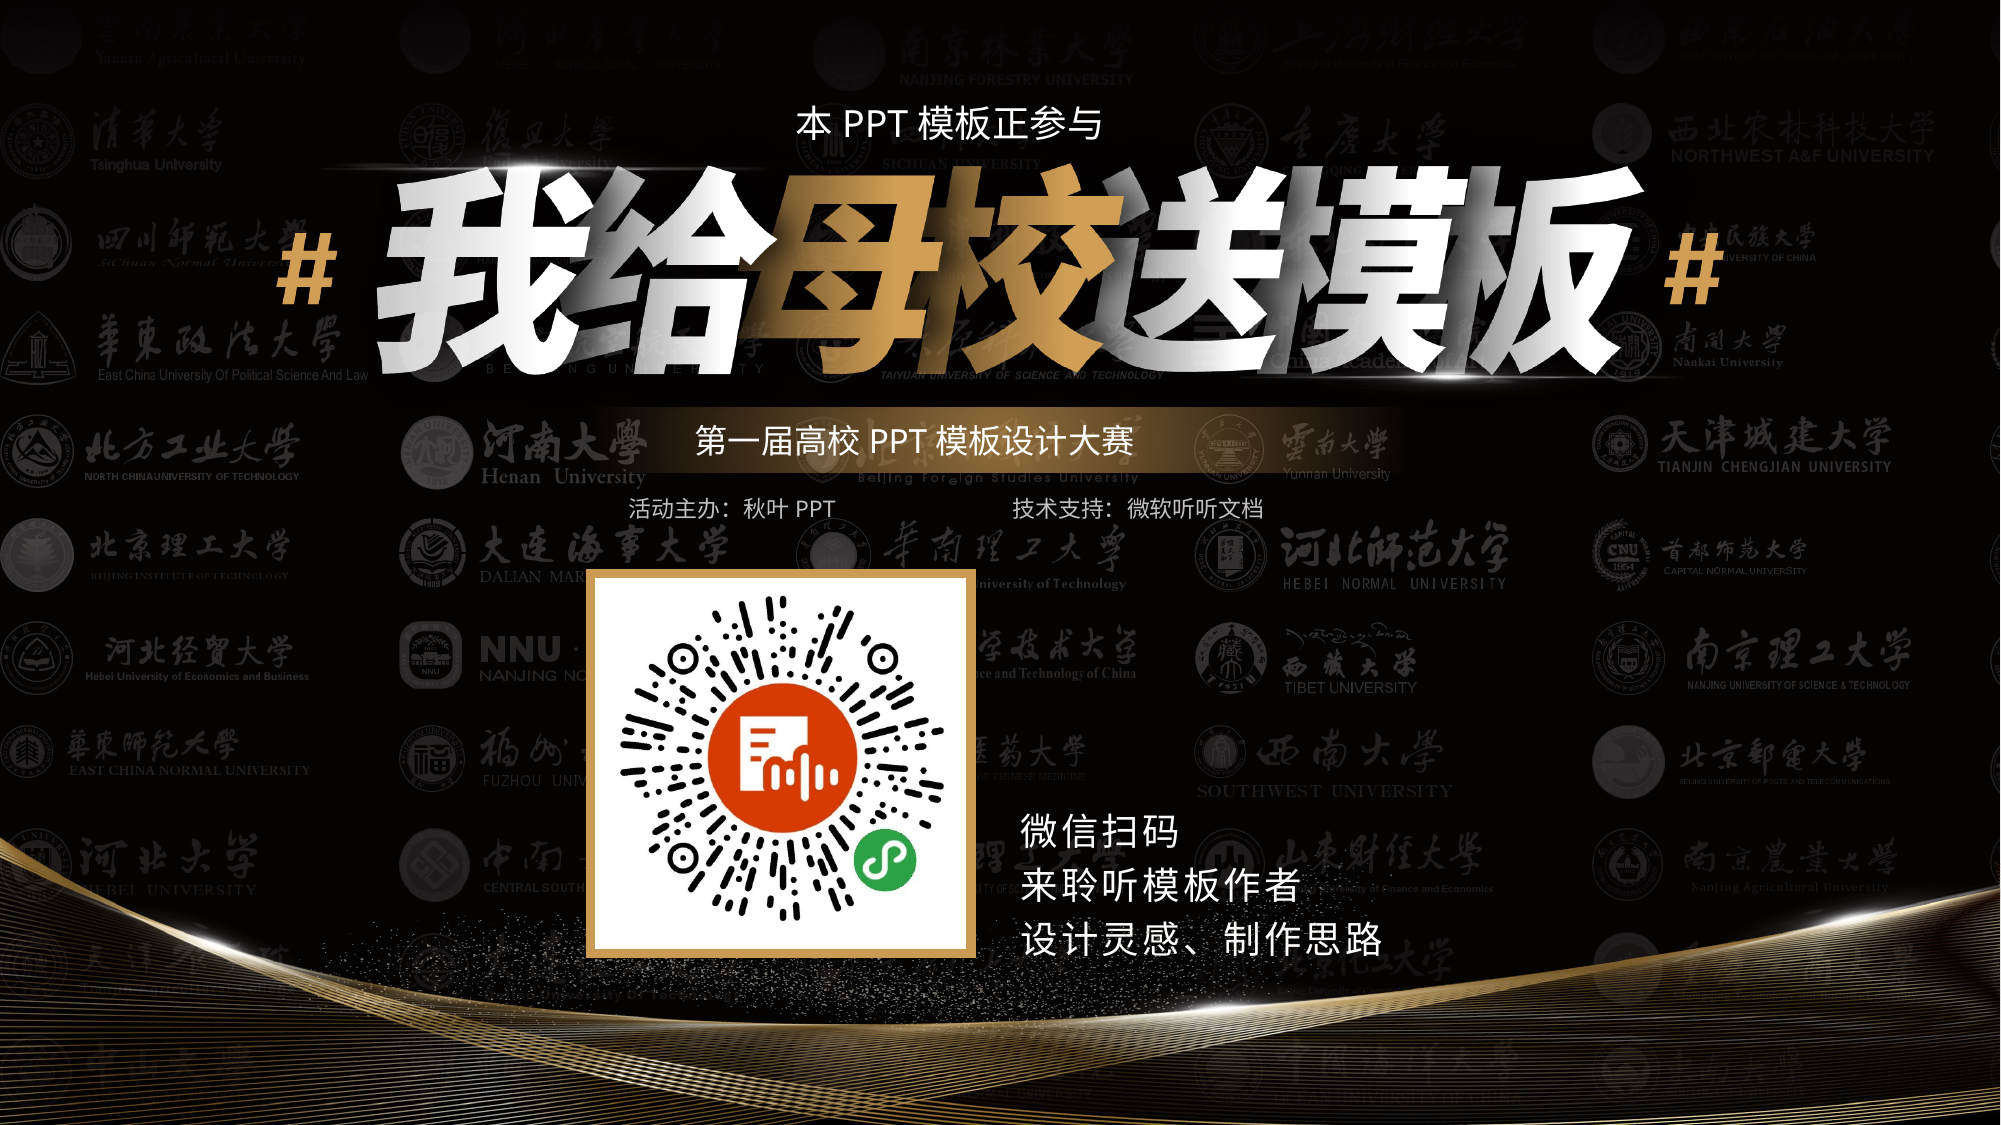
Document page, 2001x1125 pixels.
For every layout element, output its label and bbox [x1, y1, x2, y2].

picture [0, 618, 2001, 1125]
picture [276, 117, 1724, 421]
picture [613, 589, 952, 928]
